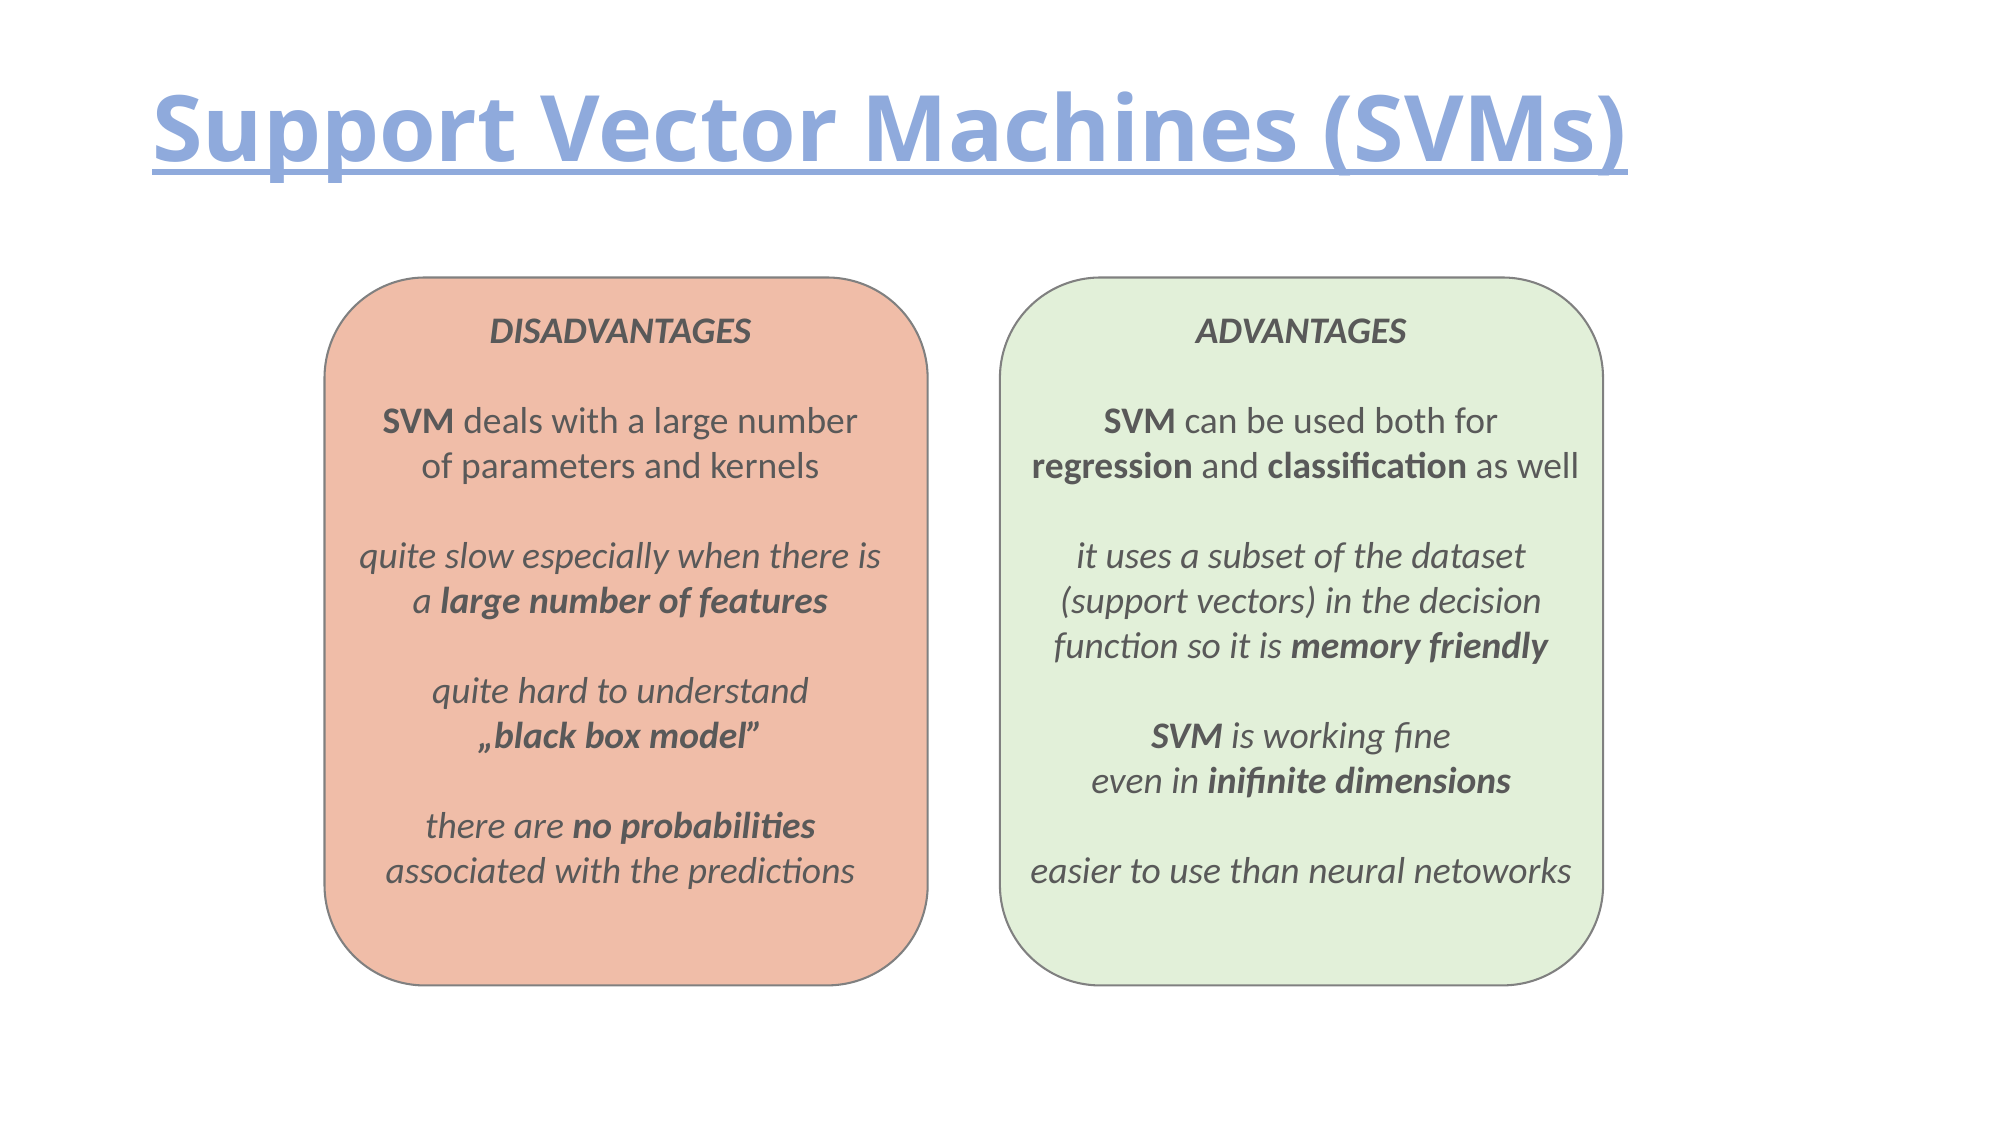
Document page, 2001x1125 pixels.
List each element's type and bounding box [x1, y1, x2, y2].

text_box [323, 276, 929, 987]
title [137, 23, 1863, 241]
text_box [998, 276, 1605, 987]
